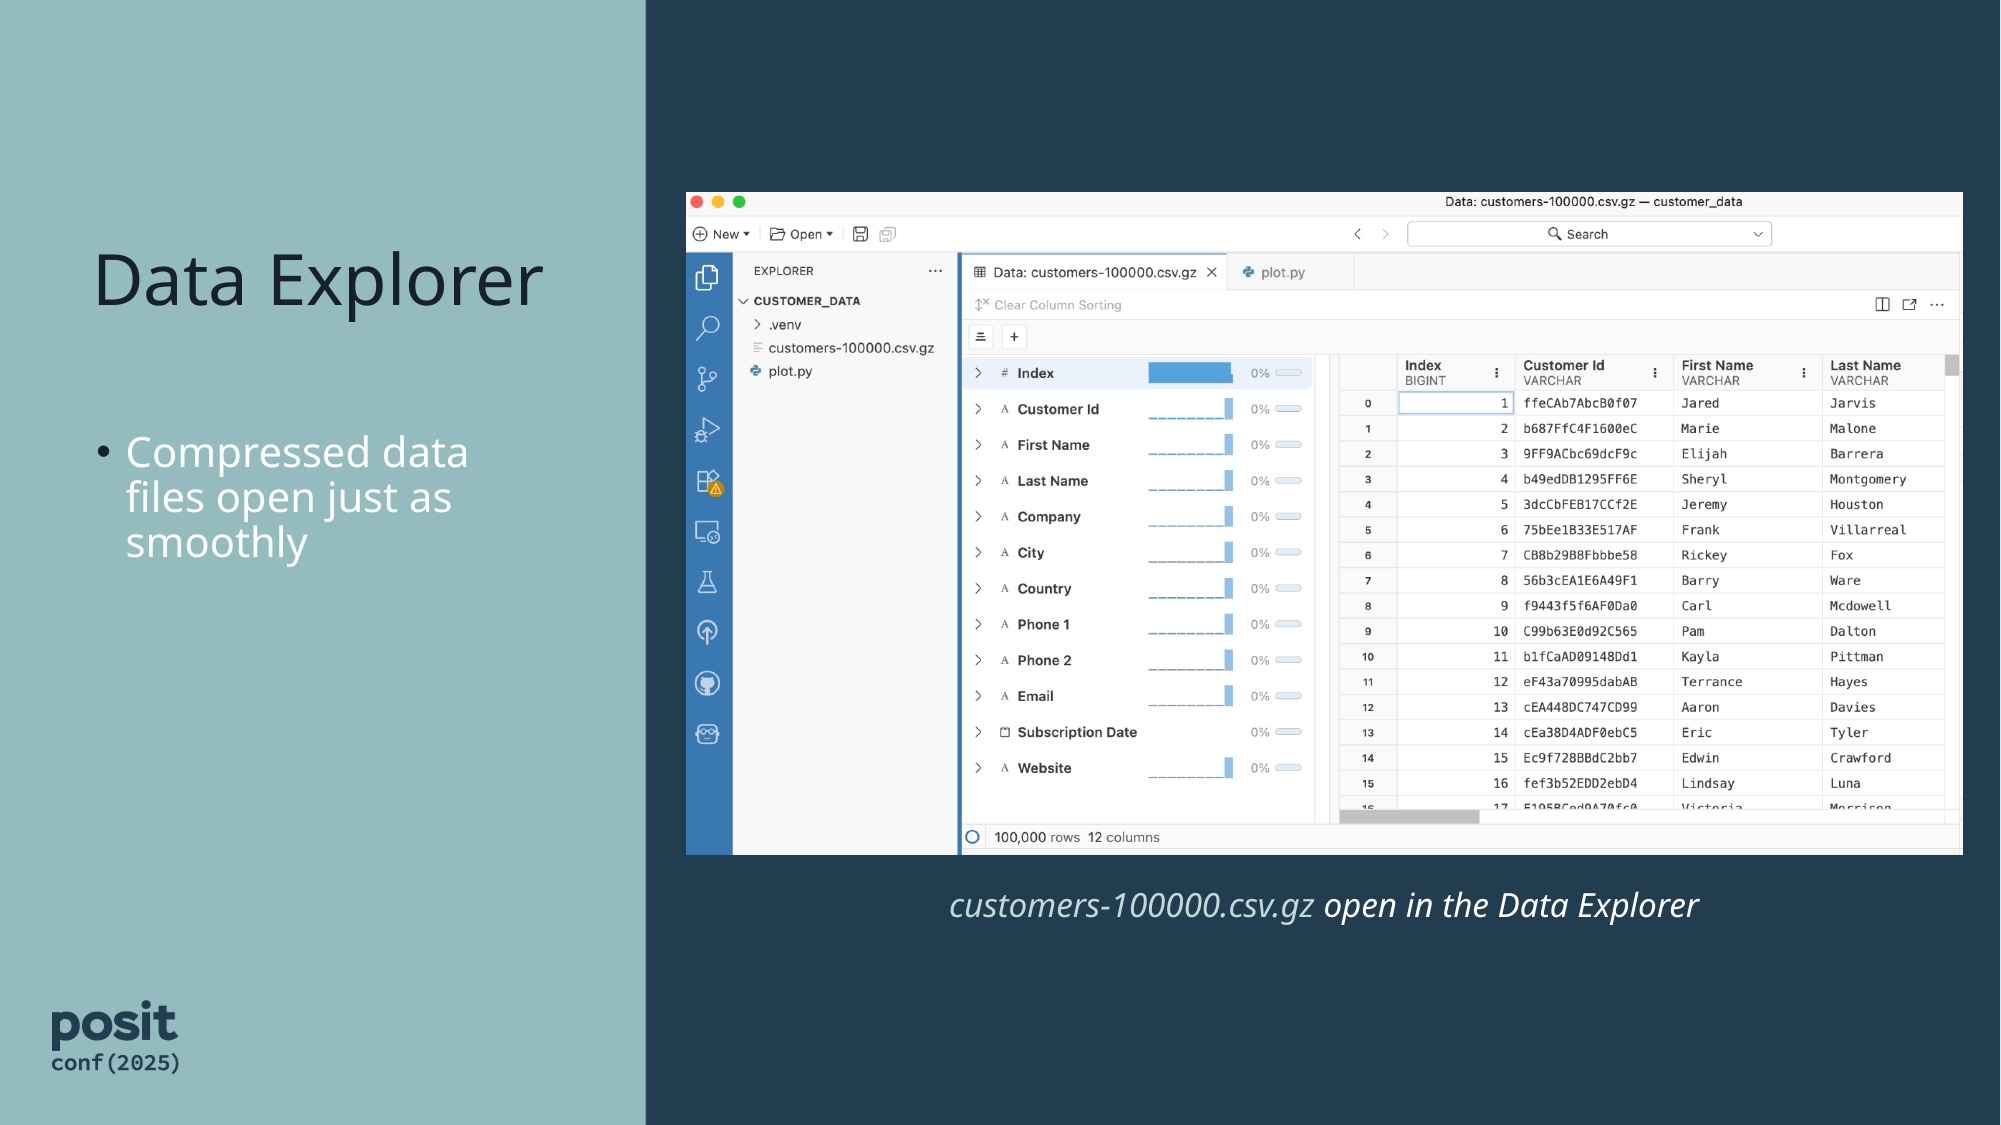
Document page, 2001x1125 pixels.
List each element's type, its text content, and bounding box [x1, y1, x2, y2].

list Compressed data files open just as smoothly [73, 423, 568, 1050]
title Data Explorer [77, 173, 582, 391]
list customers-100000.csv.gz open in the Data Explorer [741, 864, 1908, 1125]
picture [0, 0, 2001, 1125]
